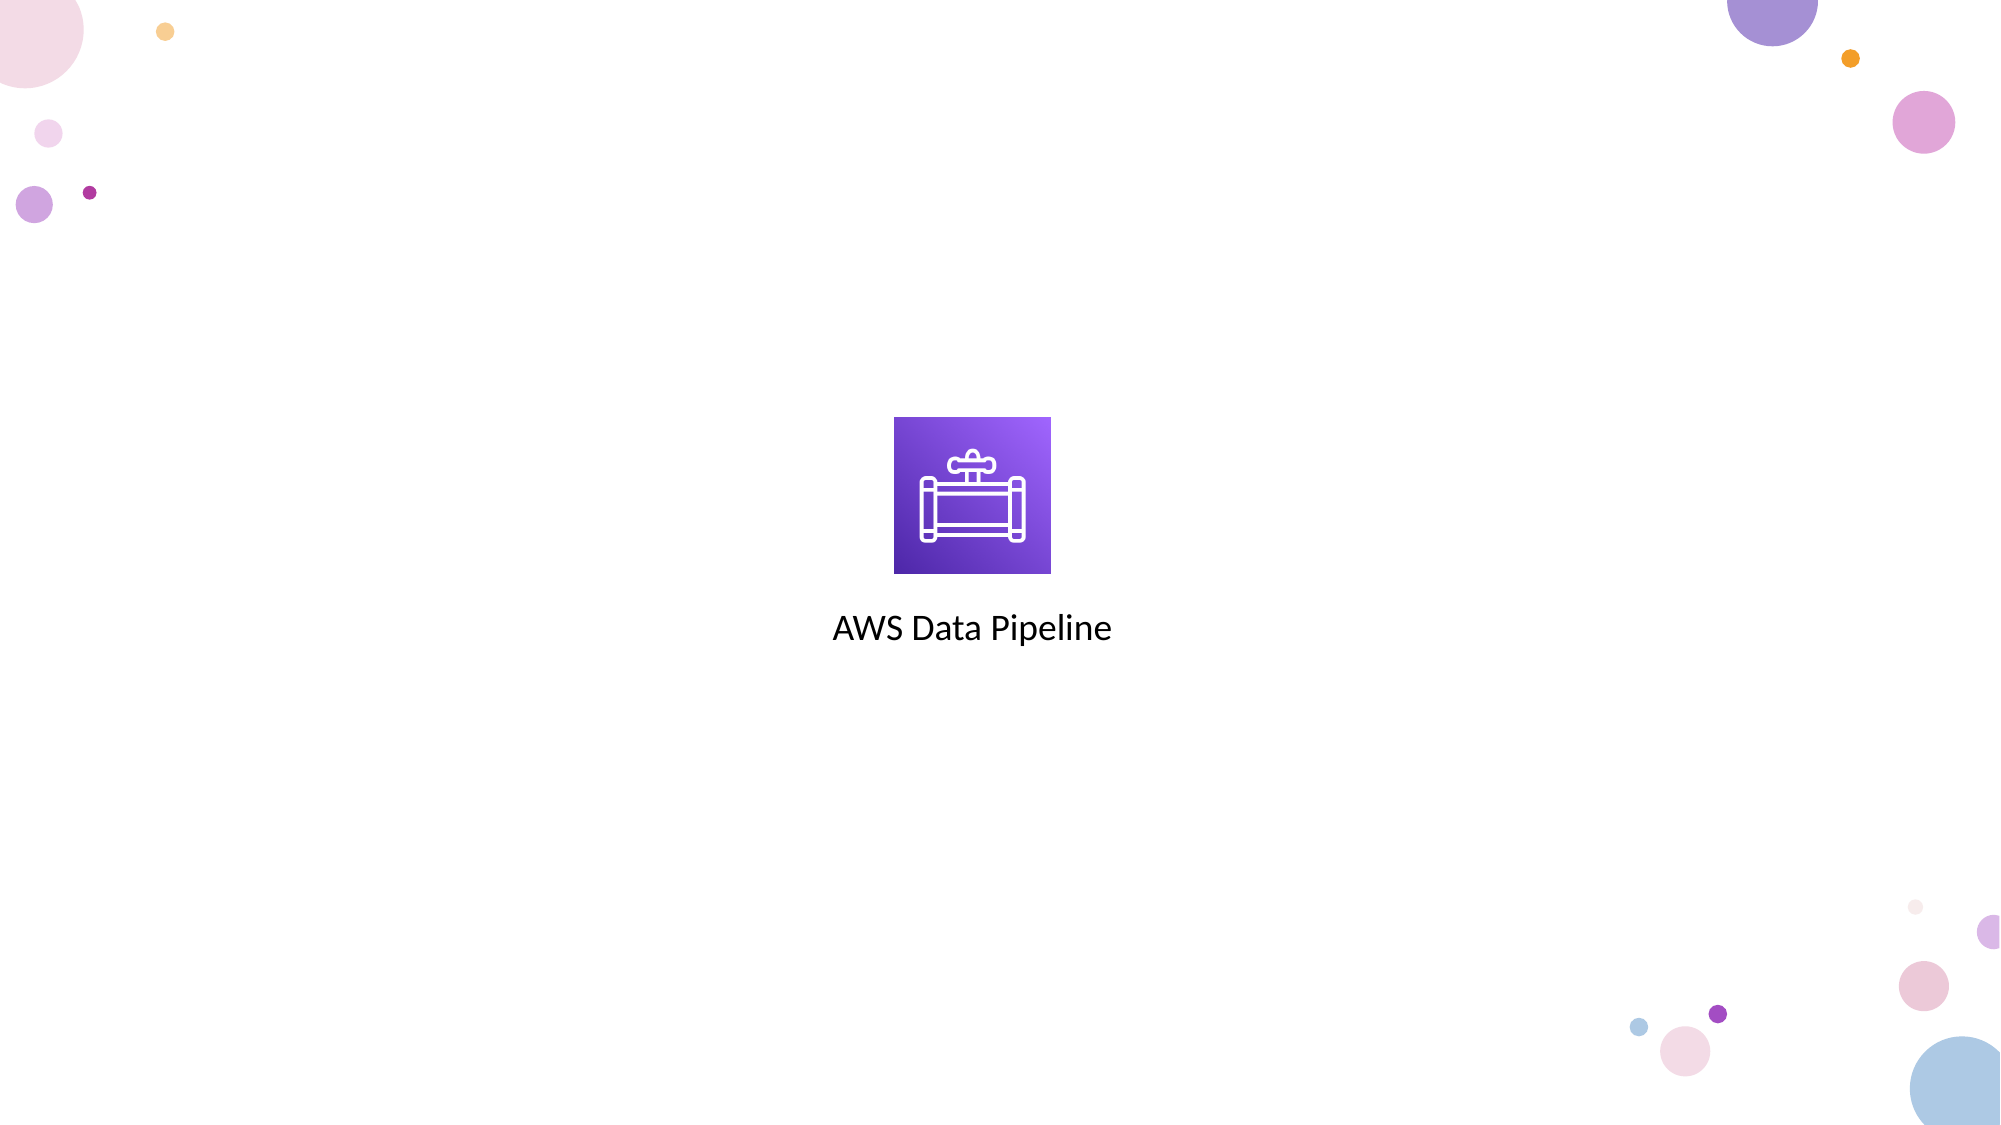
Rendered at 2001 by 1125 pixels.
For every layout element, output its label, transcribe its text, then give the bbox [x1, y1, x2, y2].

picture [894, 417, 1051, 574]
text_box AWS Data Pipeline [817, 595, 1128, 655]
